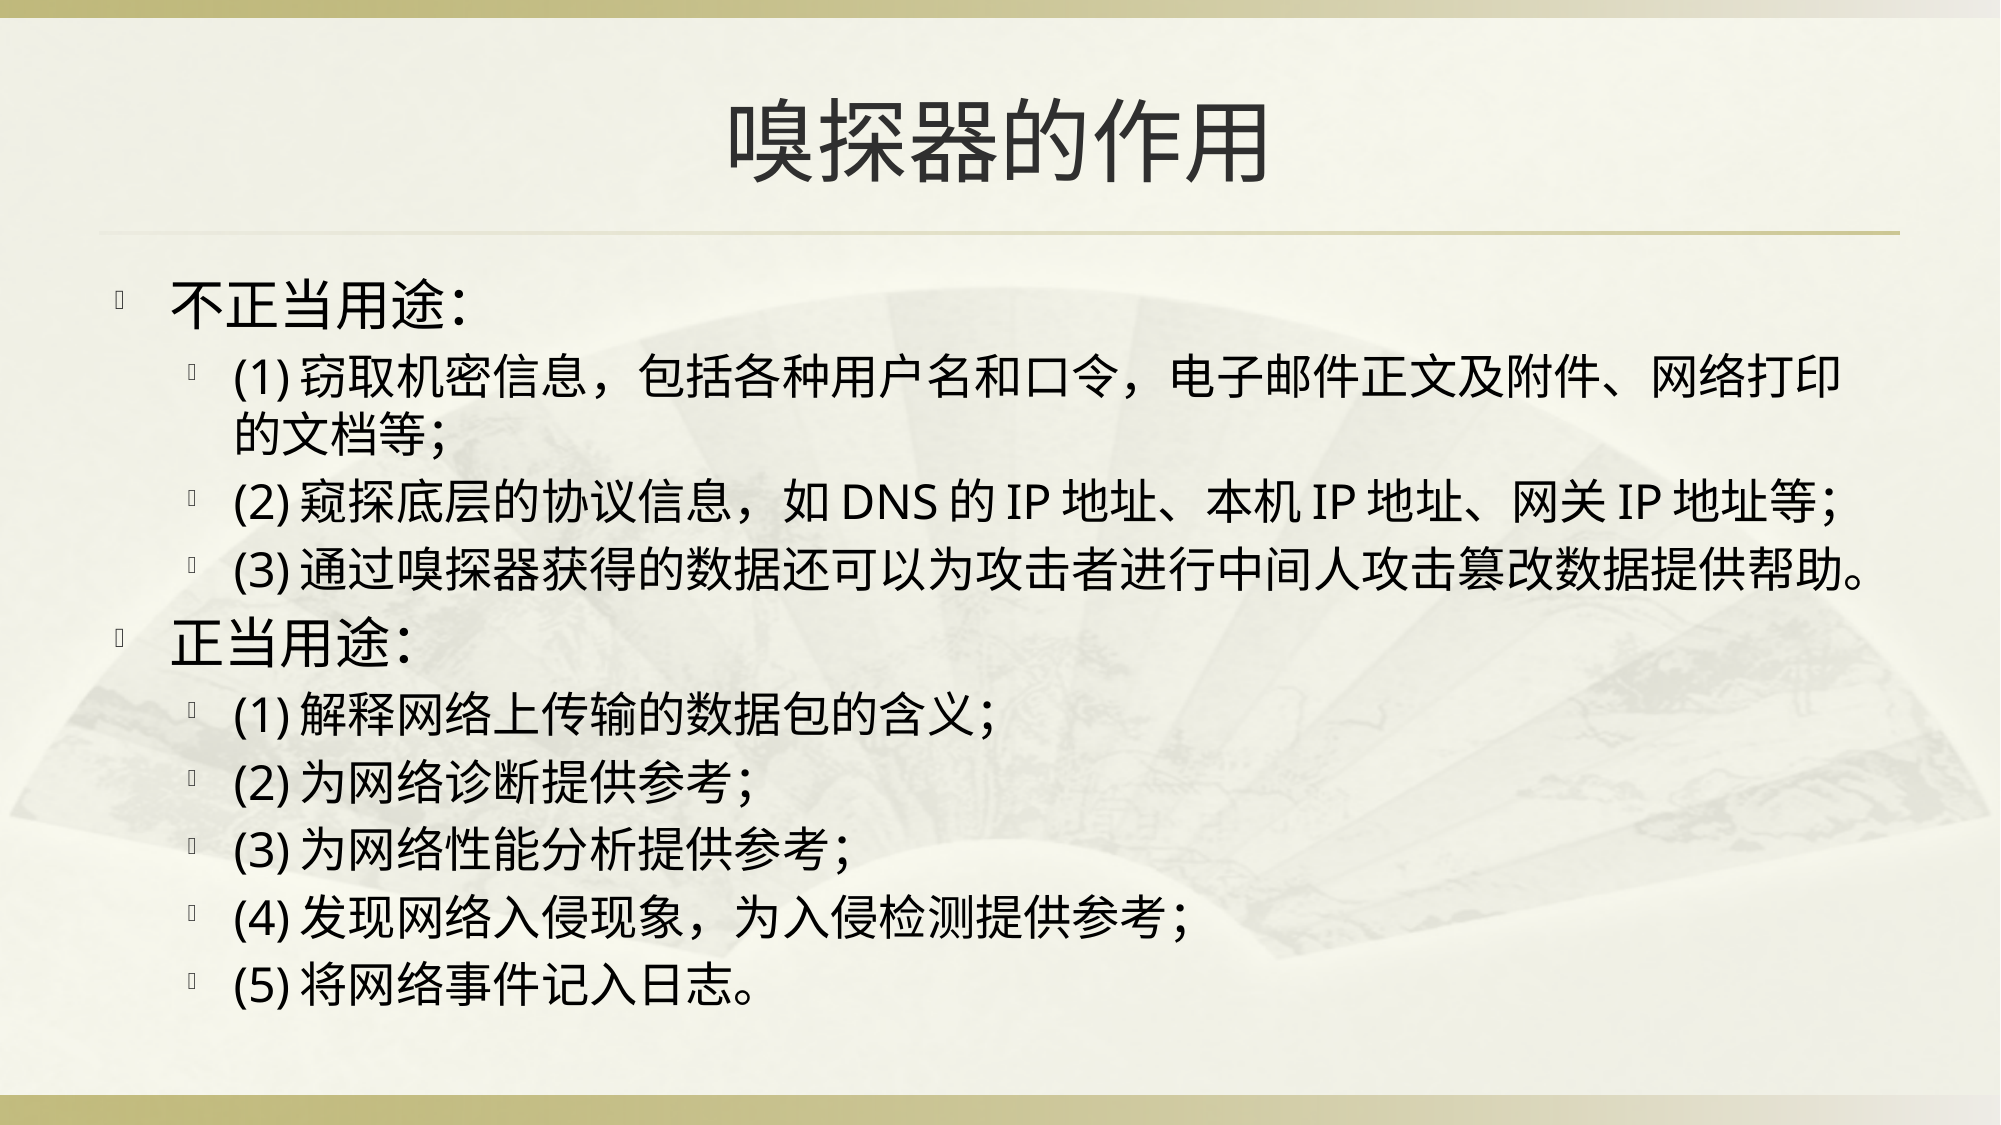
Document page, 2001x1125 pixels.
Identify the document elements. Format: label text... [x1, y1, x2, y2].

title 嗅探器的作用 [99, 45, 1900, 233]
list 不正当用途： (1)窃取机密信息，包括各种用户名和口令，电子邮件正文及附件、网络打印的文档等； (2)窥探底层的协议信息，如DNS的IP地址、本机IP地址、网关IP地址等； (3)通过嗅探器获得的数据还可以为攻击者进行中间人攻击篡改数据提供帮助。 正当用途： (1)解释网络上传输的数据包的含义； (2)为网络诊断提供参考； (3)为网络性能分析提供参考； (4)发现网络入侵现象，为入侵检测提供参考； (5)将网络事件记入日志。 [99, 262, 1900, 1032]
